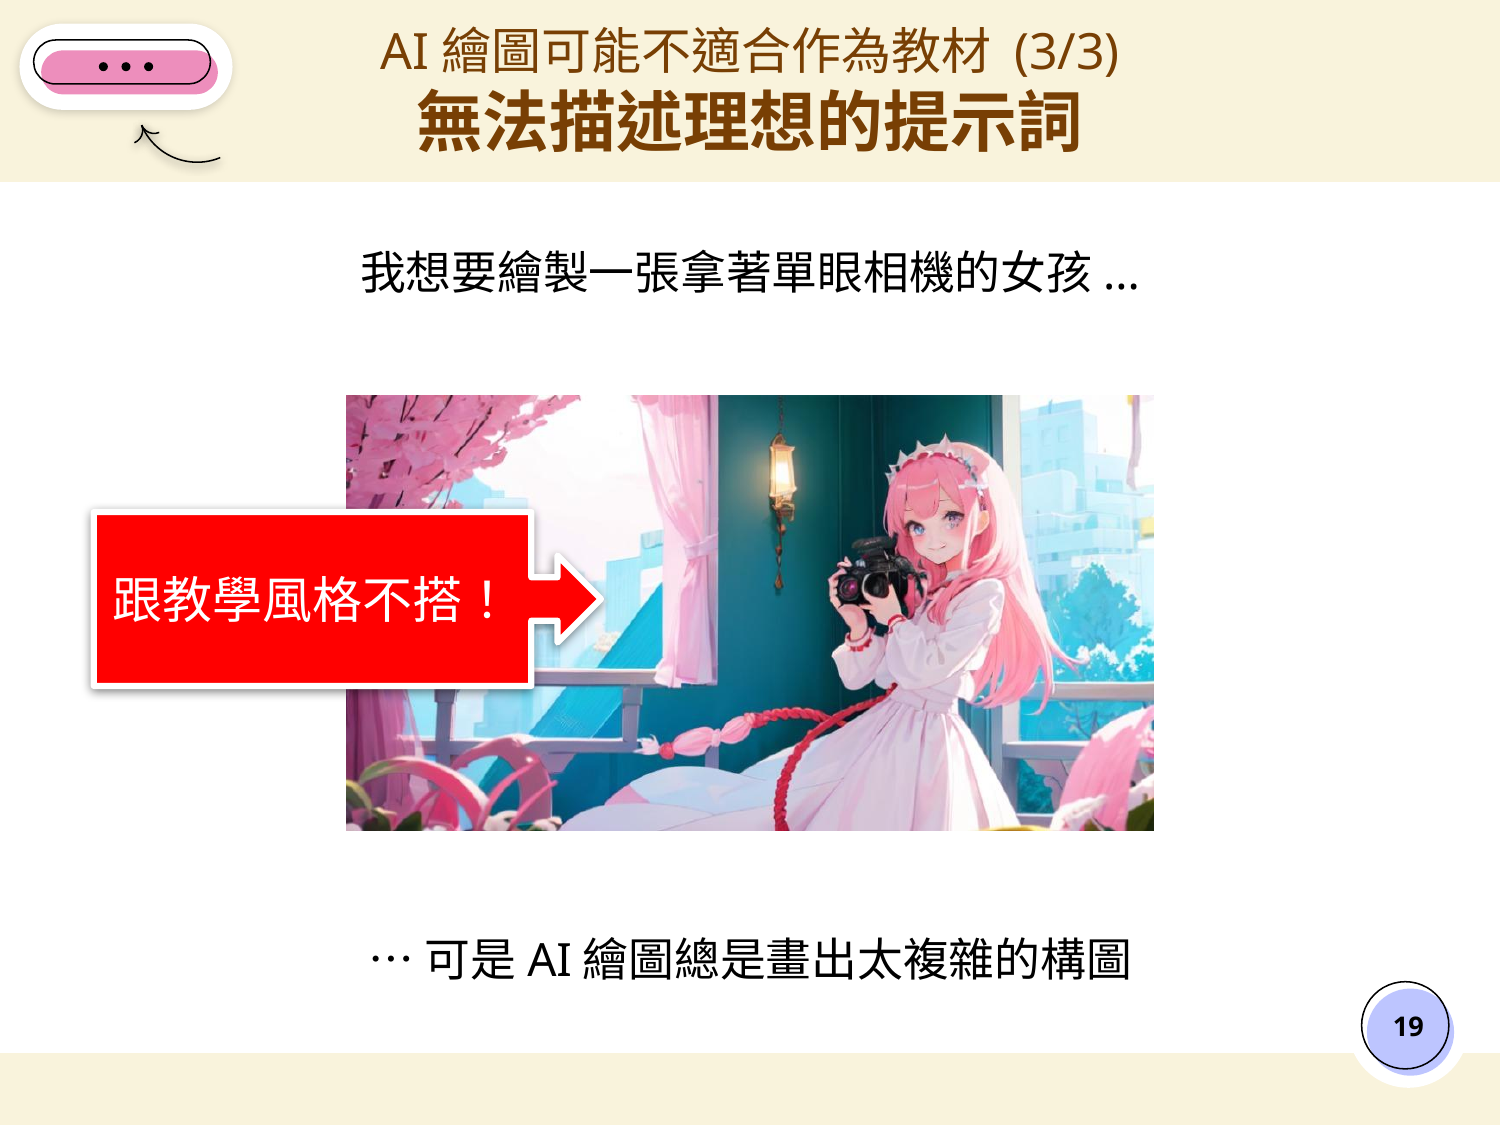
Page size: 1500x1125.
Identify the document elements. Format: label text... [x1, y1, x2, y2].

slide_number ‹#› [1363, 984, 1454, 1071]
title AI繪圖可能不適合作為教材 (3/3) 無法描述理想的提示詞 [232, 23, 1268, 171]
text_box 跟教學風格不搭！ [93, 512, 340, 686]
list 我想要繪製一張拿著單眼相機的女孩... [117, 220, 1383, 907]
list …可是AI繪圖總是畫出太複雜的構圖 [117, 907, 1383, 1011]
picture [345, 394, 1154, 831]
